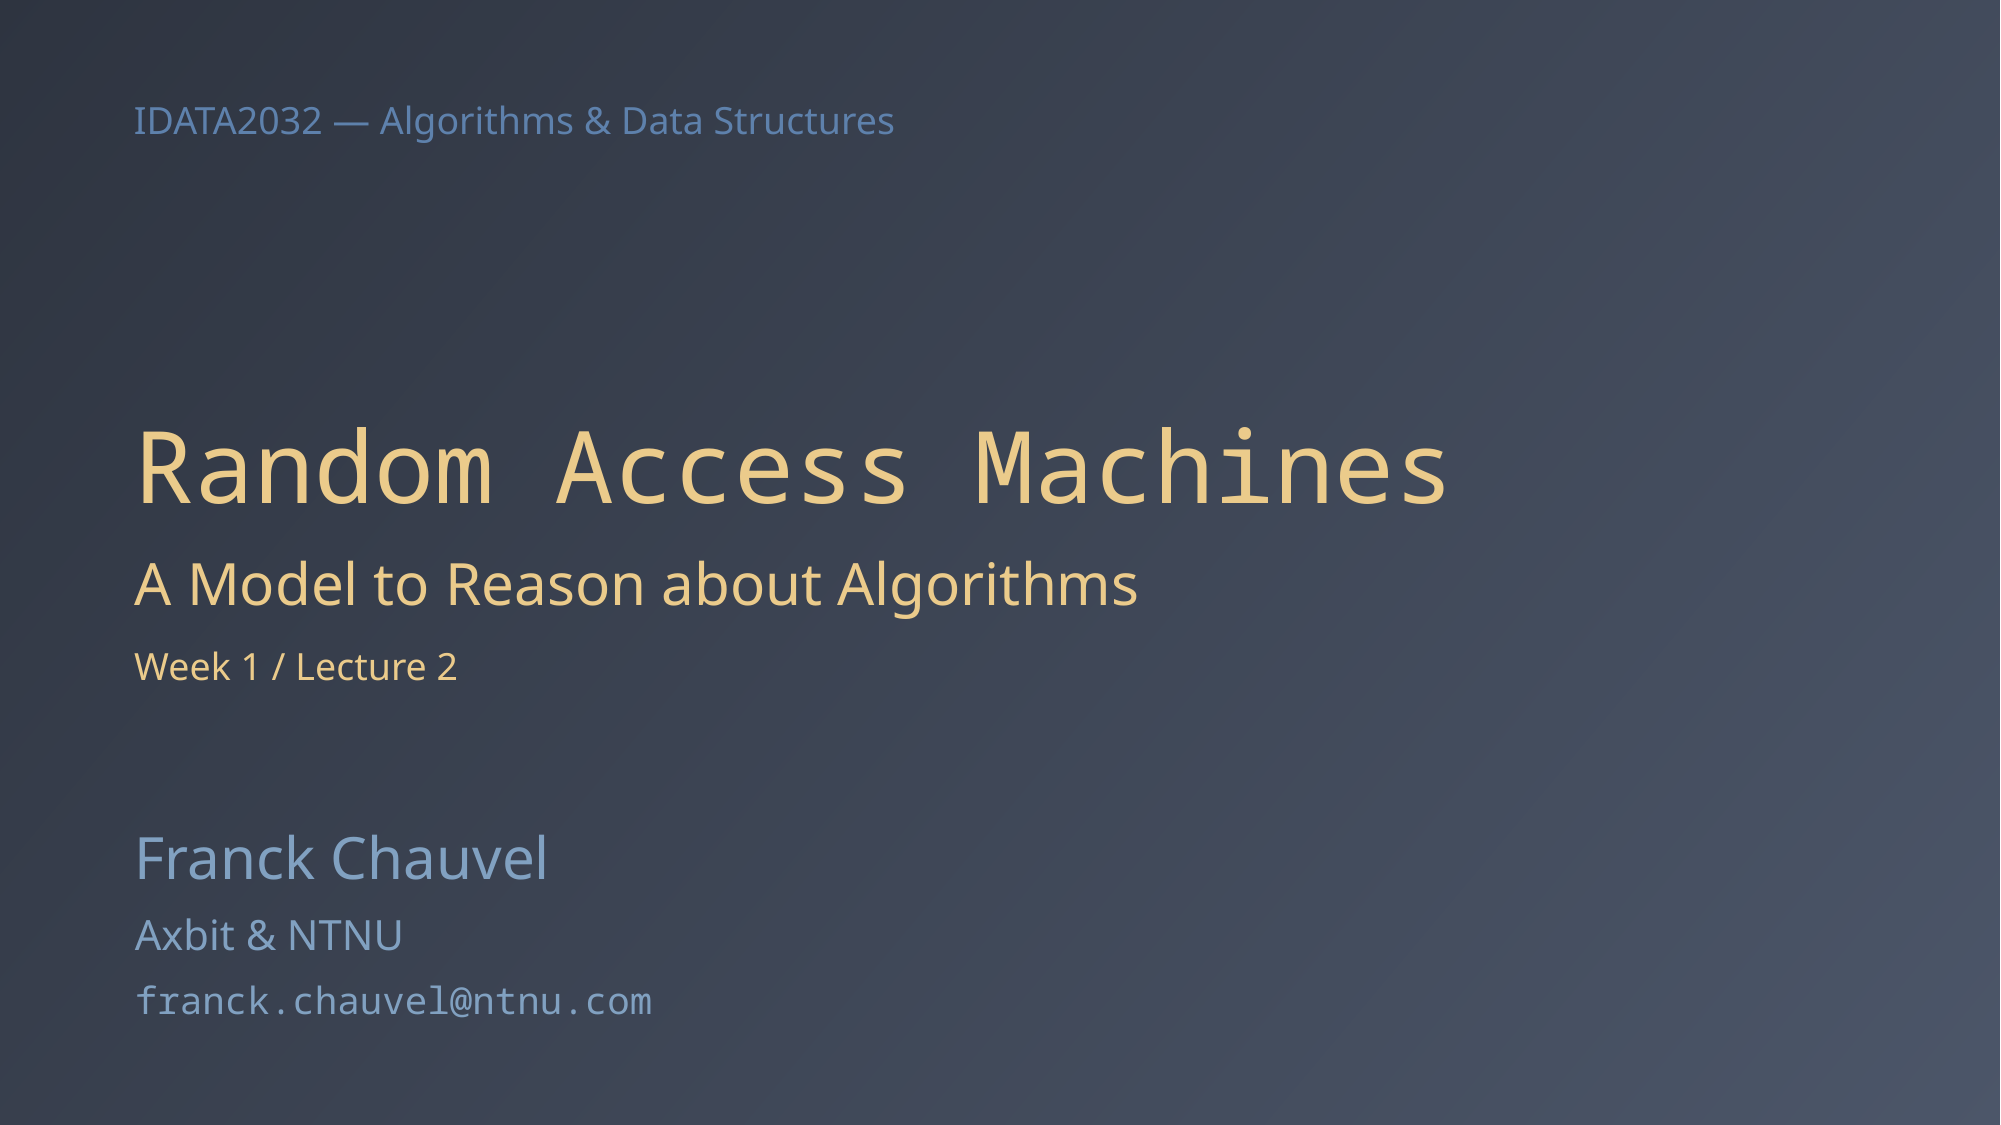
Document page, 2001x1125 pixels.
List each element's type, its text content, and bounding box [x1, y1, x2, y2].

list Axbit & NTNU [119, 899, 1878, 975]
list Franck Chauvel [119, 822, 1877, 899]
list franck.chauvel@ntnu.com [119, 975, 1881, 1031]
subtitle A Model to Reason about Algorithms [119, 536, 1877, 636]
title Random Access Machines [119, 251, 1877, 533]
list Week 1 / Lecture 2 [119, 640, 1876, 716]
